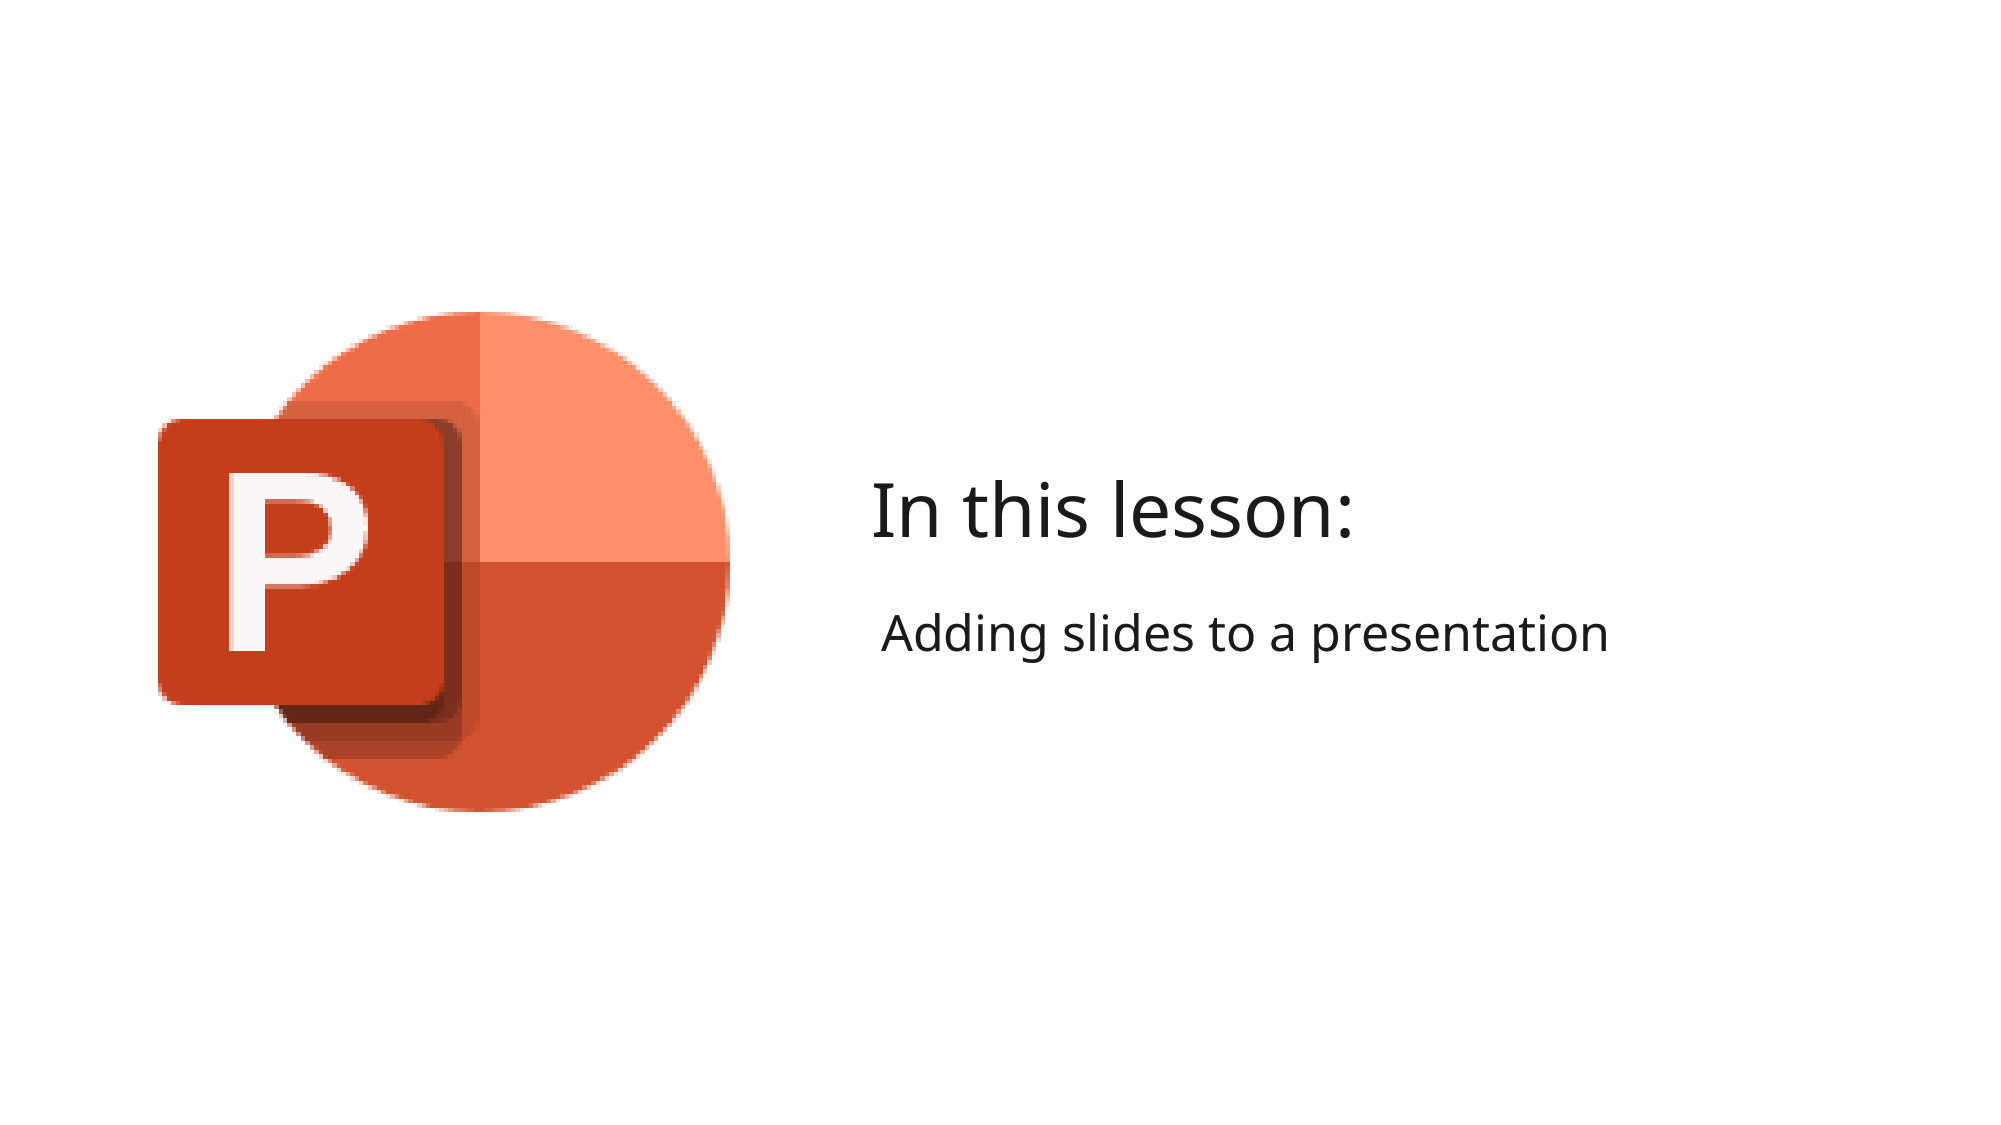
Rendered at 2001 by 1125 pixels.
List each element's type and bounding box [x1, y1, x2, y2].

text_box [880, 462, 1905, 663]
picture [77, 213, 776, 912]
